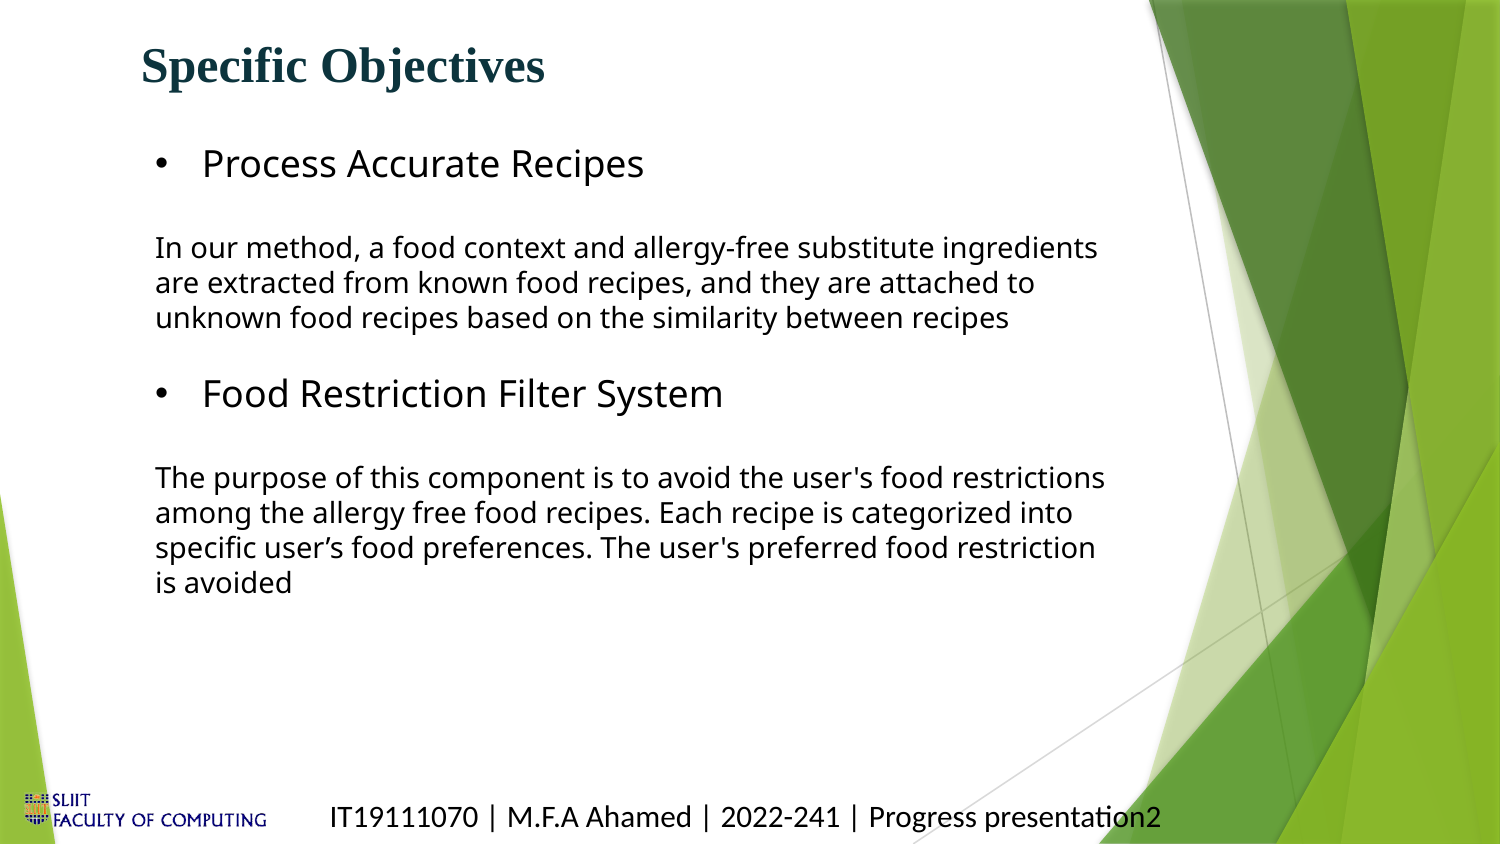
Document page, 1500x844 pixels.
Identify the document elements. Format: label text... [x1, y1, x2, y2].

picture [7, 768, 273, 838]
text_box IT19111070 | M.F.A Ahamed | 2022-241 | Progress presentation2 [314, 775, 1186, 844]
text_box Specific Objectives [125, 25, 817, 101]
text_box Process Accurate Recipes In our method, a food context and allergy-free substitute ingredients are extracted from known food recipes, and they are attached to unknown food recipes based on the similarity between recipes Food Restriction Filter System The purpose of this component is to avoid the user's food restrictions among the allergy free food recipes. Each recipe is categorized into specific user’s food preferences. The user's preferred food restriction is avoided [139, 132, 1136, 652]
